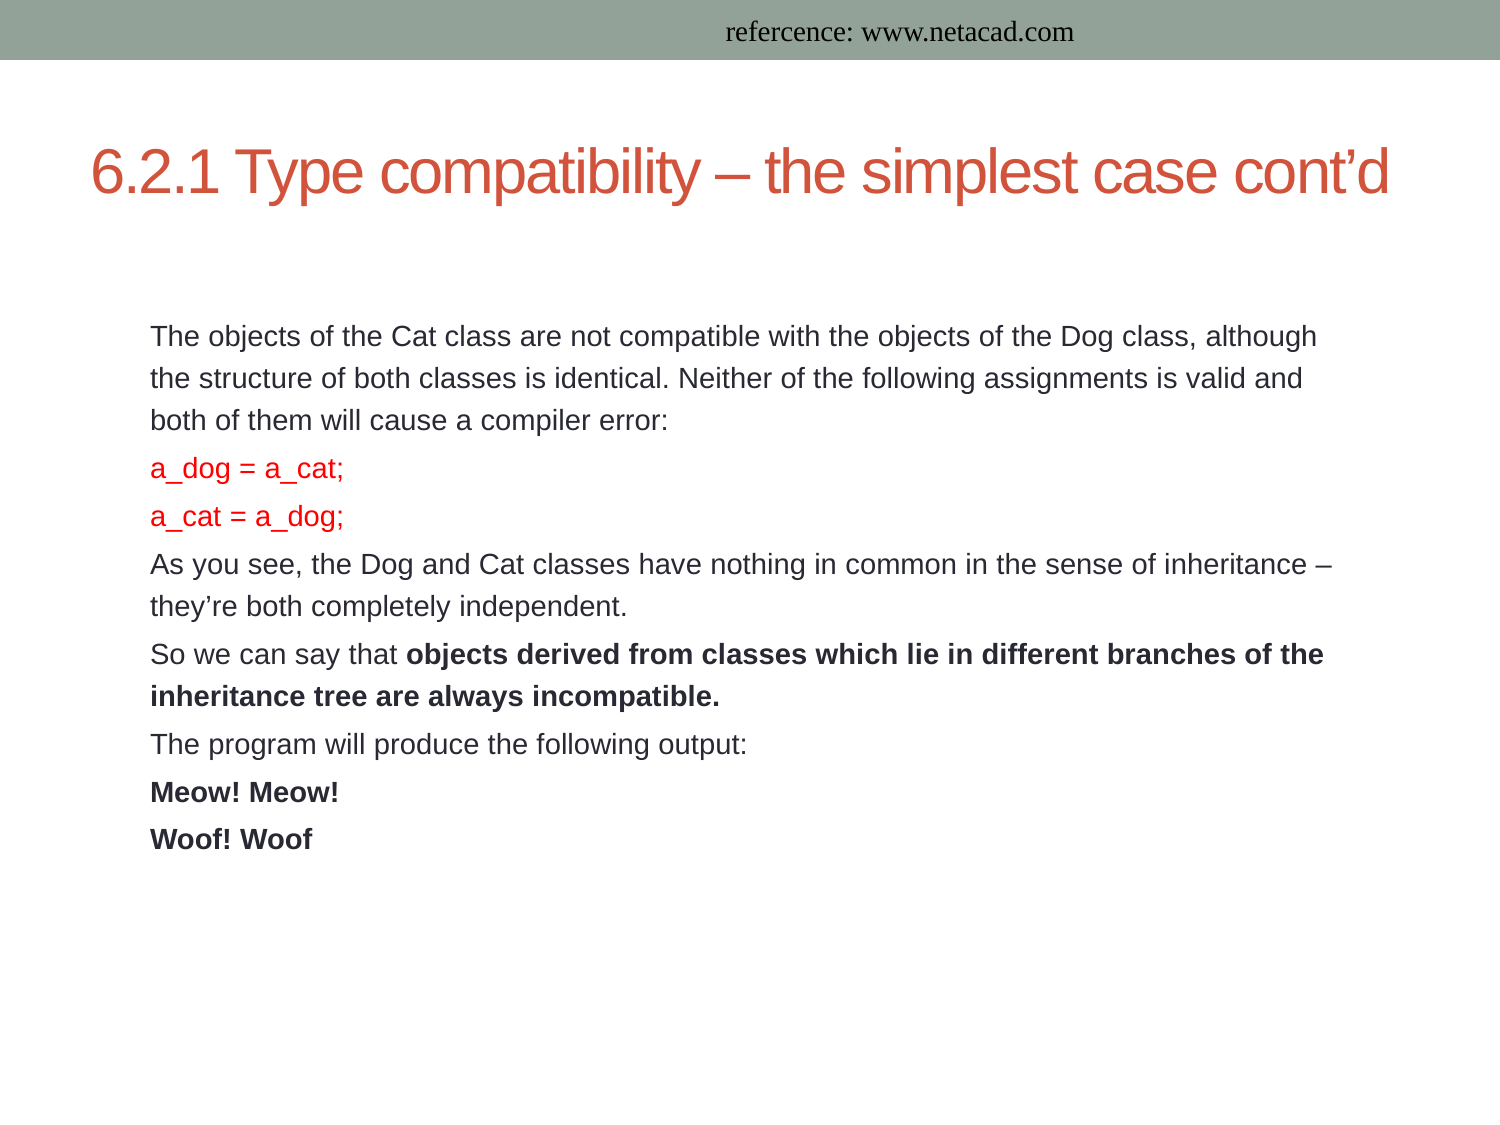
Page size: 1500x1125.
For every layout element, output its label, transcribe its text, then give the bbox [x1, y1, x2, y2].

list The objects of the Cat class are not compatible with the objects of the Dog class, although the structure of both classes is identical. Neither of the following assignments is valid and both of them will cause a compiler error: a_dog = a_cat; a_cat = a_dog; As you see, the Dog and Cat classes have nothing in common in the sense of inheritance – they’re both completely independent. So we can say that objects derived from classes which lie in different branches of the inheritance tree are always incompatible. The program will produce the following output: Meow! Meow! Woof! Woof [135, 302, 1373, 1013]
footer refercence: www.netacad.com [562, 3, 1238, 57]
title 6.2.1 Type compatibility – the simplest case cont’d [75, 87, 1425, 250]
